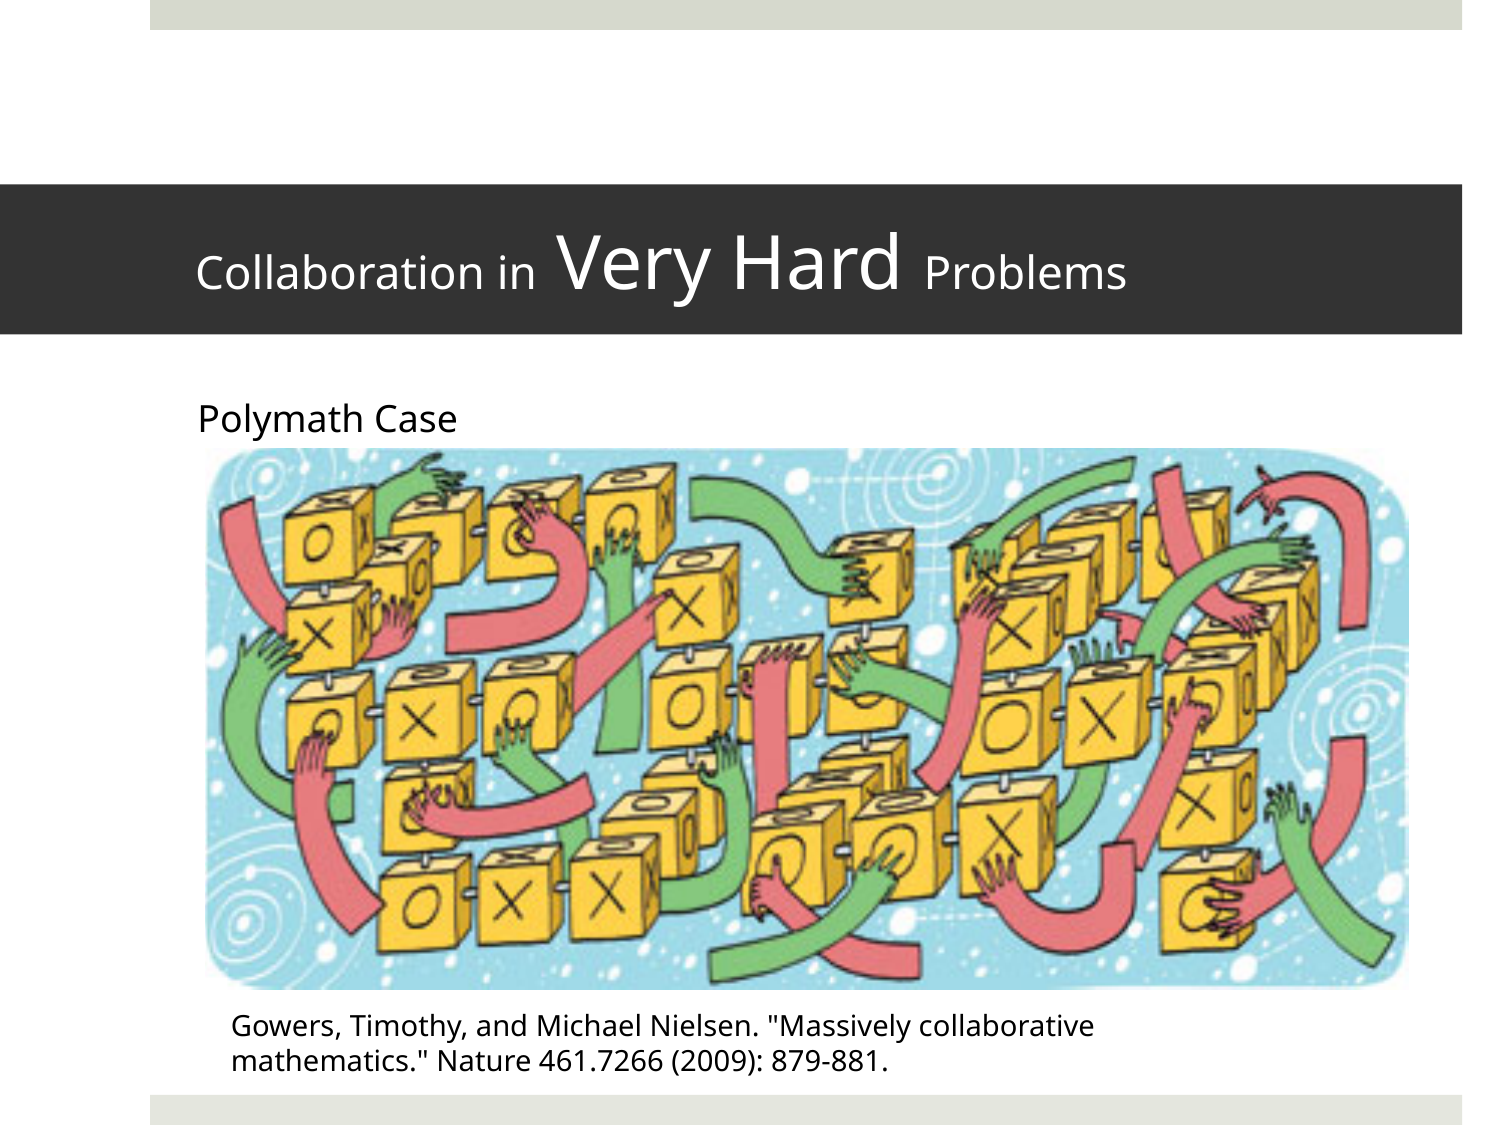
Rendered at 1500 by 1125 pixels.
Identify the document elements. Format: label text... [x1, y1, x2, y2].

text_box Polymath Case [182, 387, 1304, 447]
title Collaboration in Very Hard Problems [0, 184, 1463, 335]
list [182, 447, 1432, 991]
text_box Gowers, Timothy, and Michael Nielsen. "Massively collaborative mathematics." Nature 461.7266 (2009): 879-881. [216, 999, 1304, 1085]
